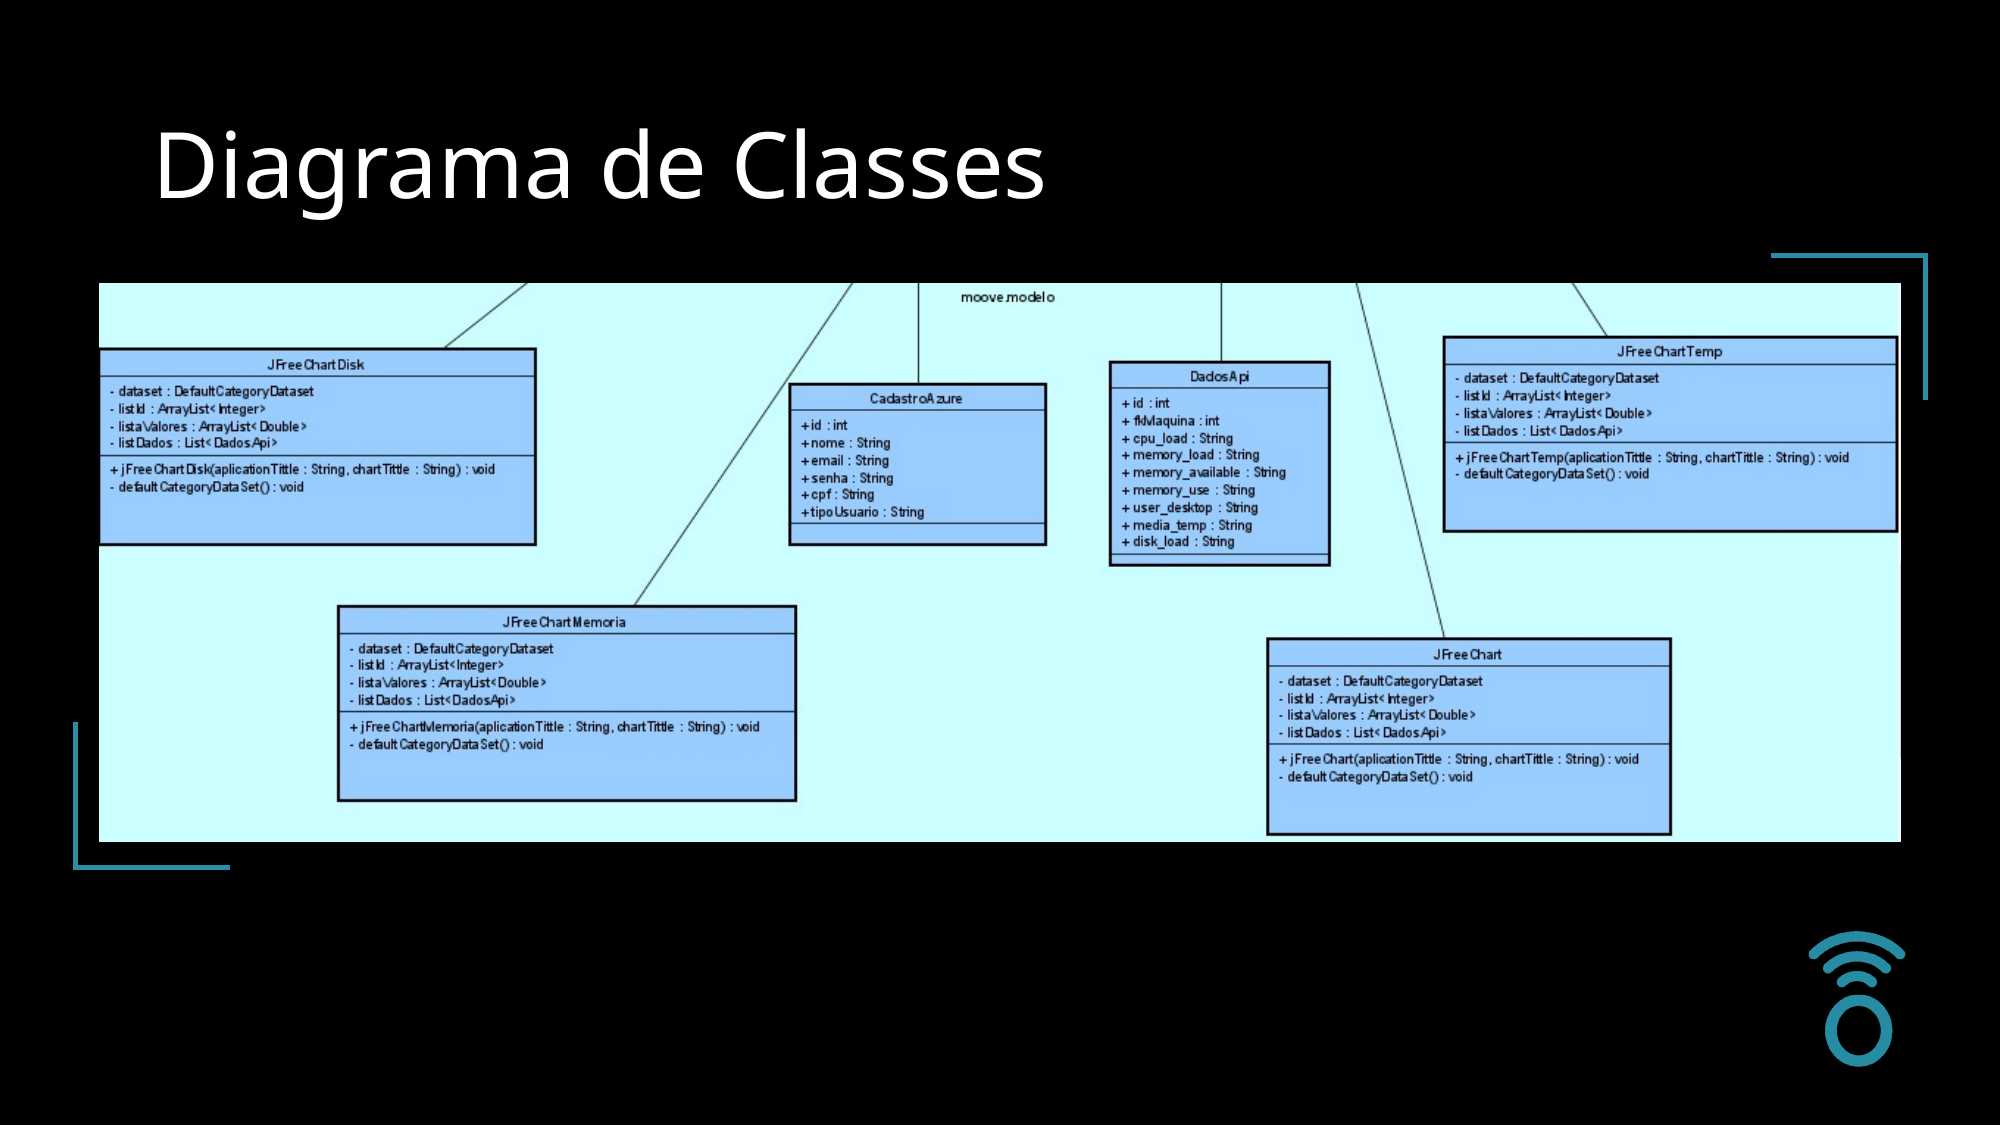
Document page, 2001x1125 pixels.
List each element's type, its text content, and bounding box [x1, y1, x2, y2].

picture [1783, 914, 1942, 1078]
title Diagrama de Classes [137, 59, 1863, 278]
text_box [78, 717, 226, 874]
picture [99, 283, 1901, 842]
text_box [1775, 248, 1924, 405]
